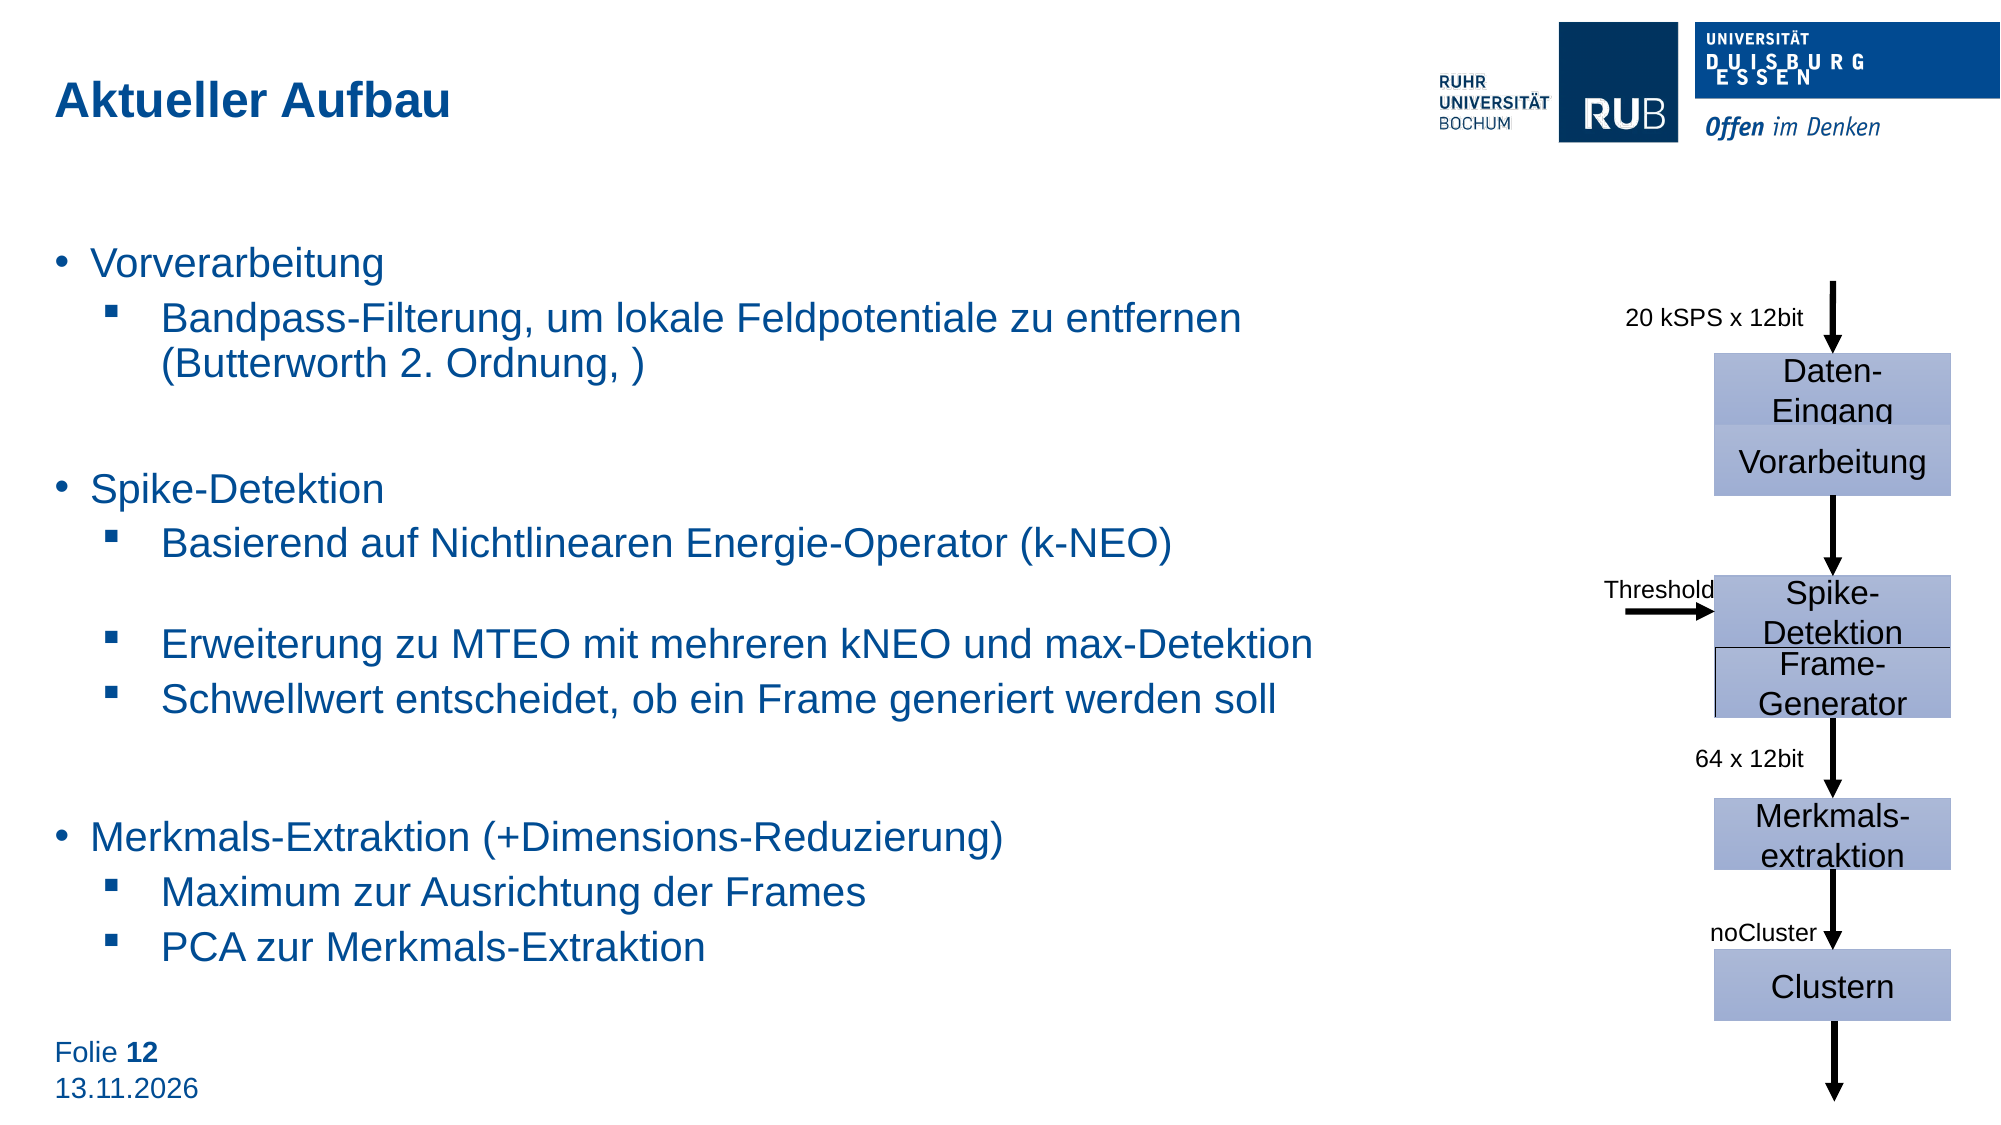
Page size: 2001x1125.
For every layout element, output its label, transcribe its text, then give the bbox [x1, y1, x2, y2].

text_box 64 x 12bit [1680, 735, 1820, 780]
picture [1387, 0, 2000, 175]
text_box Clustern [1714, 949, 1951, 1021]
text_box Spike-Detektion [1714, 575, 1951, 646]
text_box Frame-Generator [1714, 646, 1951, 718]
text_box 20 kSPS x 12bit [1610, 293, 1820, 339]
text_box Vorarbeitung [1714, 424, 1951, 496]
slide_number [54, 1070, 287, 1105]
slide_number Folie 12 [54, 1033, 287, 1070]
list Aktueller Aufbau [54, 43, 1589, 159]
text_box Merkmals-extraktion [1714, 798, 1951, 870]
text_box Daten-Eingang [1714, 353, 1951, 424]
text_box noCluster [1695, 909, 1833, 955]
text_box Threshold [1588, 566, 1731, 611]
